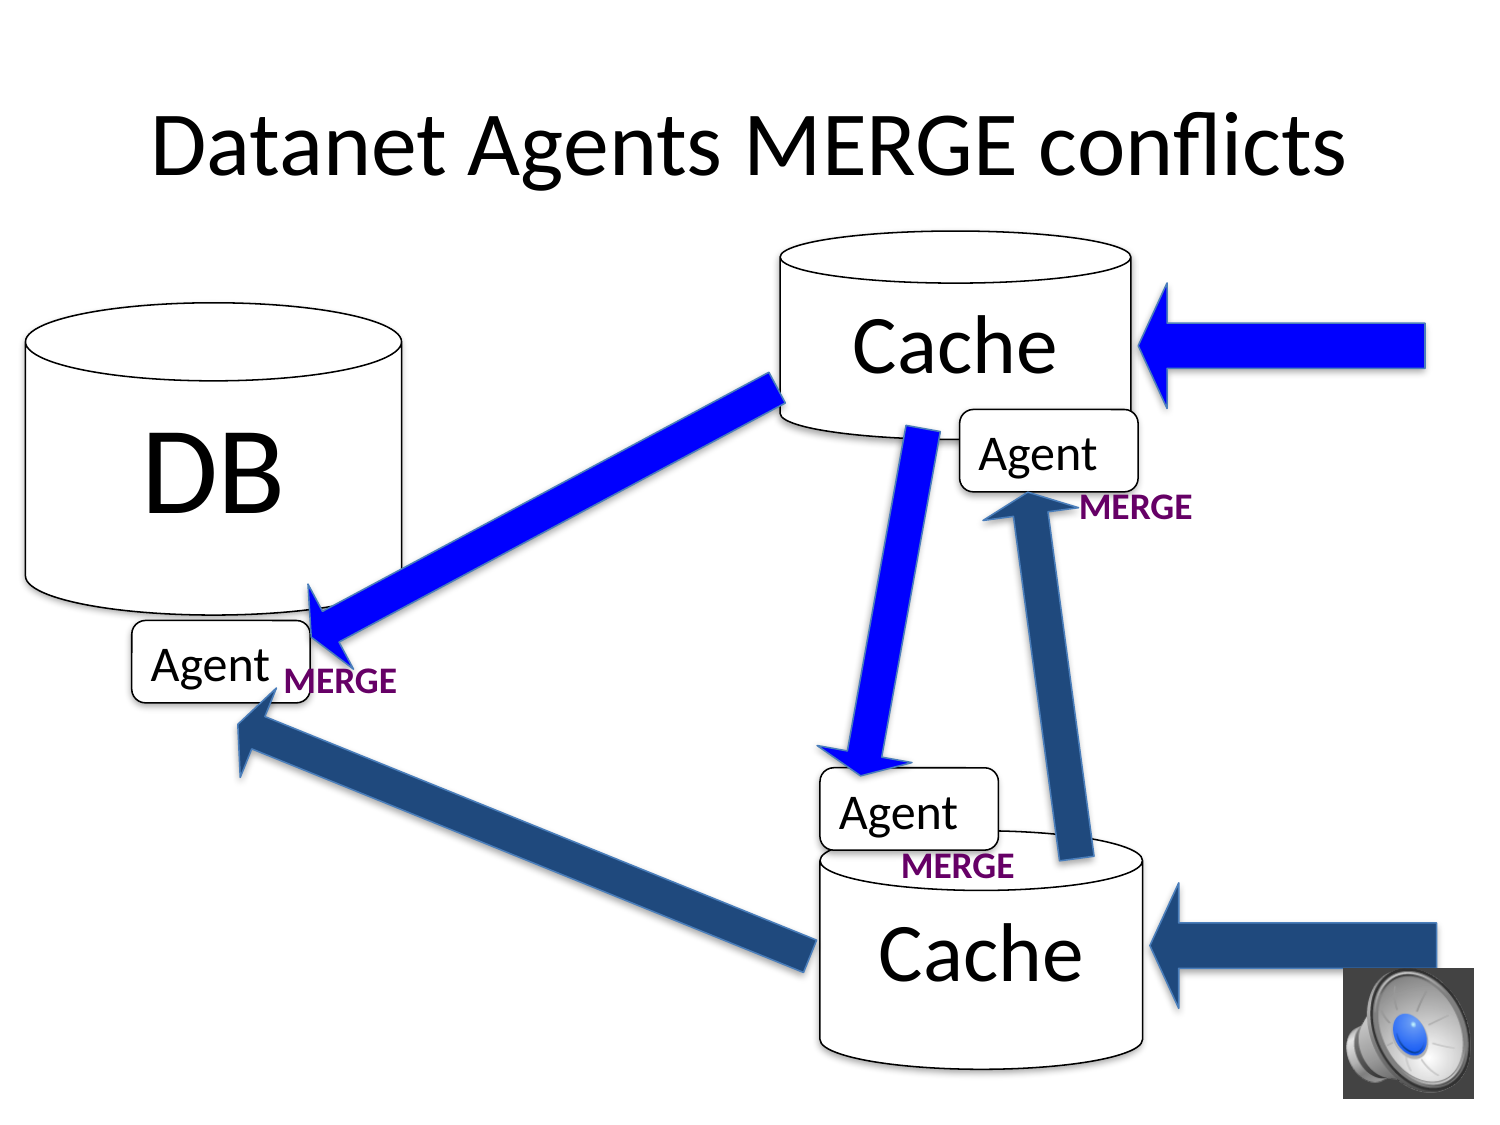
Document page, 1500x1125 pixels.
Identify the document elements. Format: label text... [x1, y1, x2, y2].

text_box MERGE [268, 648, 442, 708]
text_box [822, 857, 886, 883]
text_box Agent [958, 408, 1139, 493]
text_box Cache [779, 230, 1132, 441]
text_box MERGE [1063, 474, 1238, 535]
text_box MEMCACHE [782, 232, 1129, 282]
text_box [1137, 282, 1426, 410]
text_box Agent [130, 619, 311, 704]
text_box [237, 694, 818, 974]
text_box Cache [819, 838, 1144, 1071]
text_box [982, 491, 1095, 862]
text_box Agent [819, 766, 1000, 851]
text_box [307, 371, 786, 648]
picture [1341, 966, 1476, 1101]
title Datanet Agents MERGE conflicts [75, 45, 1425, 233]
text_box [1060, 841, 1141, 885]
text_box [1149, 882, 1438, 1010]
text_box DB [24, 302, 403, 616]
text_box MEMCACHE [27, 304, 400, 380]
text_box [816, 424, 942, 777]
text_box MERGE [886, 833, 1060, 893]
